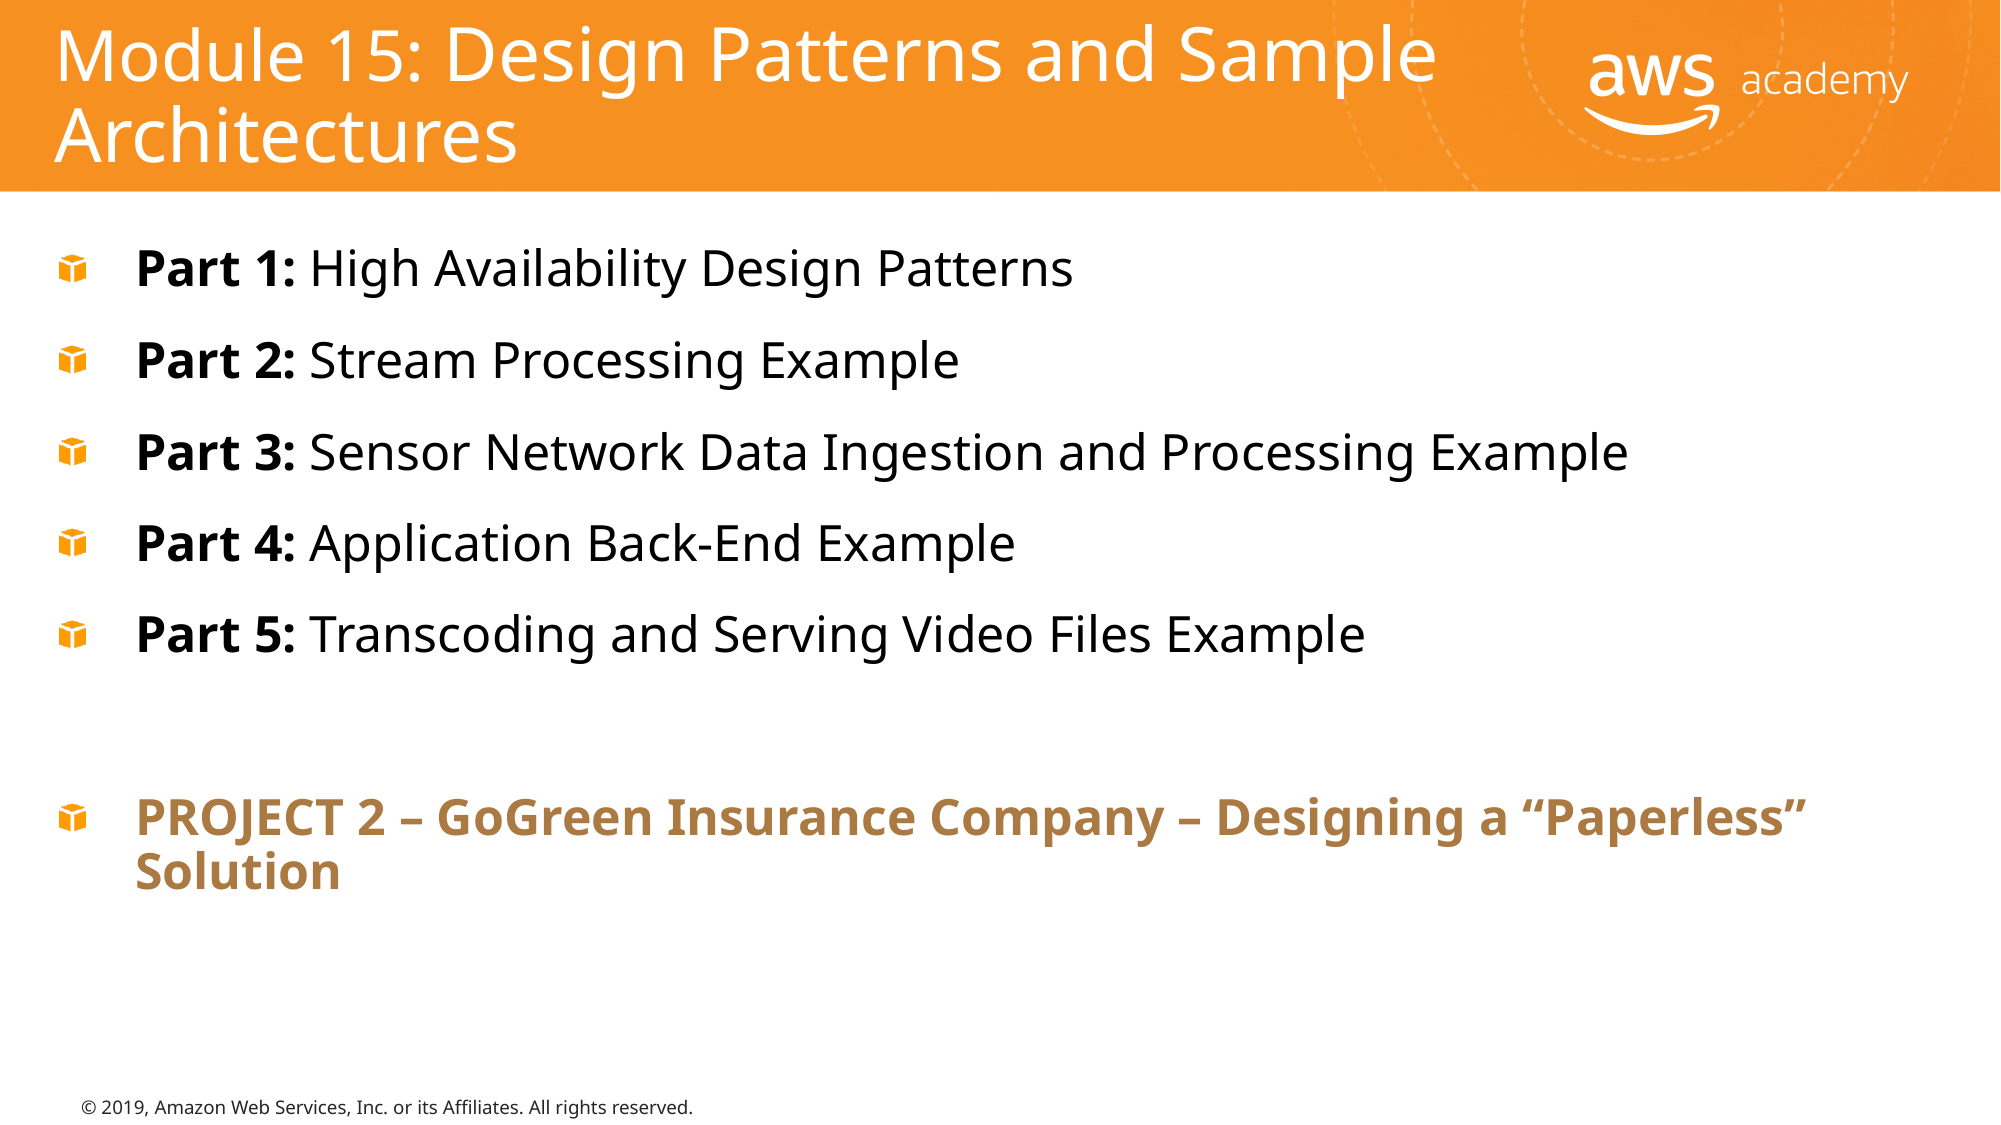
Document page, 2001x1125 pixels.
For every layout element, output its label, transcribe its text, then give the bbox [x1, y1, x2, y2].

picture [0, 0, 2001, 1125]
list Part 1: High Availability Design Patterns Part 2: Stream Processing Example Part 3: Sensor Network Data Ingestion and Processing Example Part 4: Application Back-End Example Part 5: Transcoding and Serving Video Files Example PROJECT 2 – GoGreen Insurance Company – Designing a “Paperless” Solution [39, 236, 1902, 1043]
title Module 15: Design Patterns and Sample Architectures [39, 0, 1590, 195]
